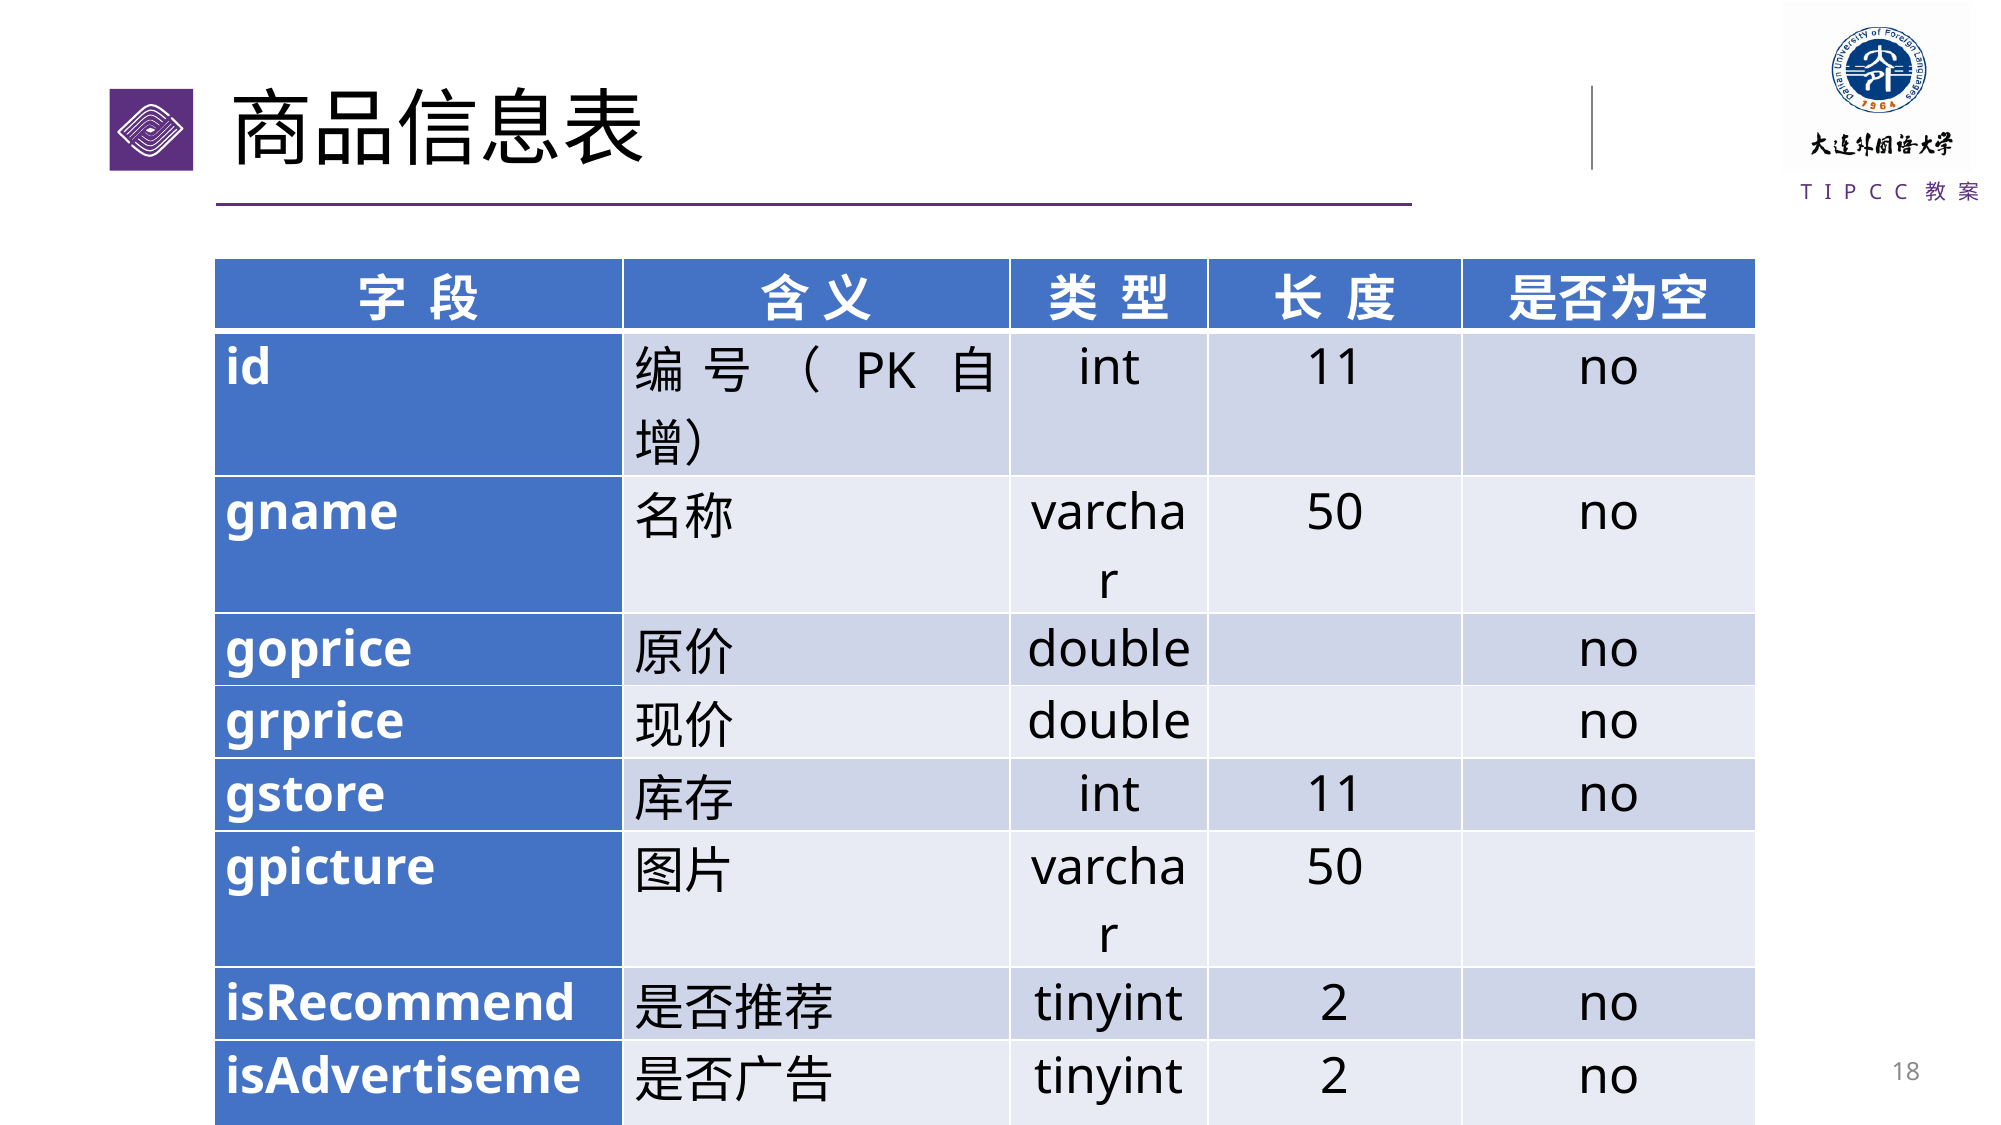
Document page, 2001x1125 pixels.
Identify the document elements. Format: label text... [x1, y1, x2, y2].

table_header 含 义 [624, 259, 1009, 328]
title 商品信息表 [214, 59, 1564, 205]
table_cell no [1463, 334, 1755, 475]
table_cell double [1011, 686, 1207, 757]
table_cell 原价 [624, 614, 1009, 685]
table_cell isAdvertisement [215, 1041, 622, 1125]
table_cell 编号（PK自增） [624, 334, 1009, 475]
table_cell [1463, 832, 1755, 966]
table_cell double [1011, 614, 1207, 685]
table_cell 11 [1209, 334, 1461, 475]
table_cell tinyint [1011, 1041, 1207, 1125]
table_cell id [215, 334, 622, 475]
table_cell no [1463, 759, 1755, 830]
table_cell gname [215, 477, 622, 612]
table_cell 2 [1209, 968, 1461, 1039]
table_cell varchar [1011, 477, 1207, 612]
table_cell 库存 [624, 759, 1009, 830]
table_header 长 度 [1209, 259, 1461, 328]
table_cell no [1463, 1041, 1755, 1125]
table_cell int [1011, 759, 1207, 830]
table_cell 图片 [624, 832, 1009, 966]
table_cell int [1011, 334, 1207, 475]
table_cell 是否广告 [624, 1041, 1009, 1125]
table_cell 2 [1209, 1041, 1461, 1125]
table_header 类 型 [1011, 259, 1207, 328]
table_cell 11 [1209, 759, 1461, 830]
table_header 字 段 [215, 259, 622, 328]
table_header 是否为空 [1463, 259, 1755, 328]
table_cell gpicture [215, 832, 622, 966]
table_cell no [1463, 968, 1755, 1039]
table_cell isRecommend [215, 968, 622, 1039]
table_cell no [1463, 477, 1755, 612]
picture [1782, 2, 1971, 172]
table_cell no [1463, 614, 1755, 685]
table_cell no [1463, 686, 1755, 757]
table_cell 名称 [624, 477, 1009, 612]
table_cell varchar [1011, 832, 1207, 966]
slide_number 17 [1757, 1042, 1936, 1103]
table_cell [1209, 686, 1461, 757]
table_cell 50 [1209, 832, 1461, 966]
table_cell [1209, 614, 1461, 685]
table_cell tinyint [1011, 968, 1207, 1039]
table_cell 50 [1209, 477, 1461, 612]
table_cell goprice [215, 614, 622, 685]
table_cell gstore [215, 759, 622, 830]
table_cell 现价 [624, 686, 1009, 757]
table_cell grprice [215, 686, 622, 757]
table_cell 是否推荐 [624, 968, 1009, 1039]
